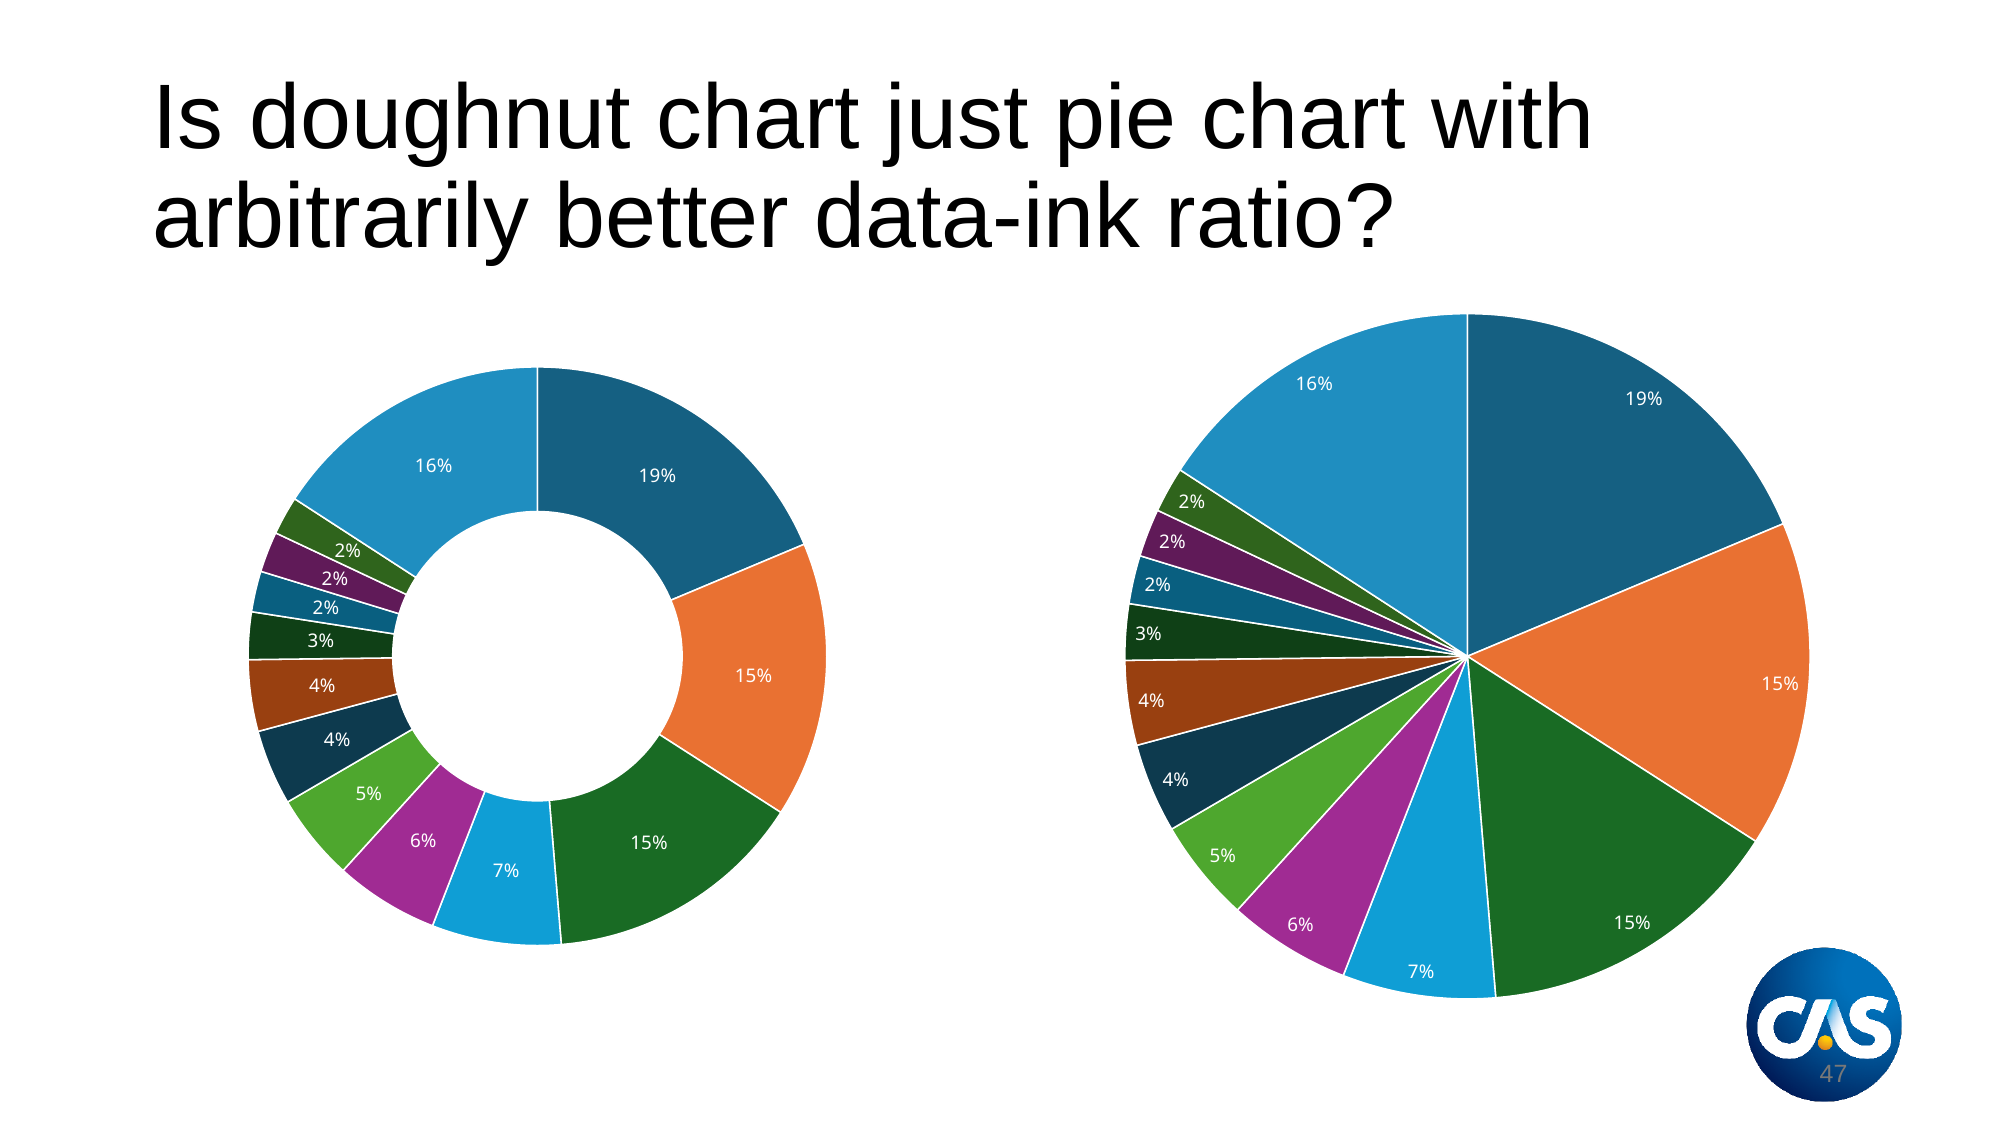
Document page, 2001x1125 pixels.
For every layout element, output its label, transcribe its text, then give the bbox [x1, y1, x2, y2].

slide_number 47 [1412, 1042, 1863, 1103]
title Is doughnut chart just pie chart with arbitrarily better data-ink ratio? [137, 59, 1863, 278]
chart [136, 298, 1863, 1014]
picture [1742, 943, 1906, 1106]
